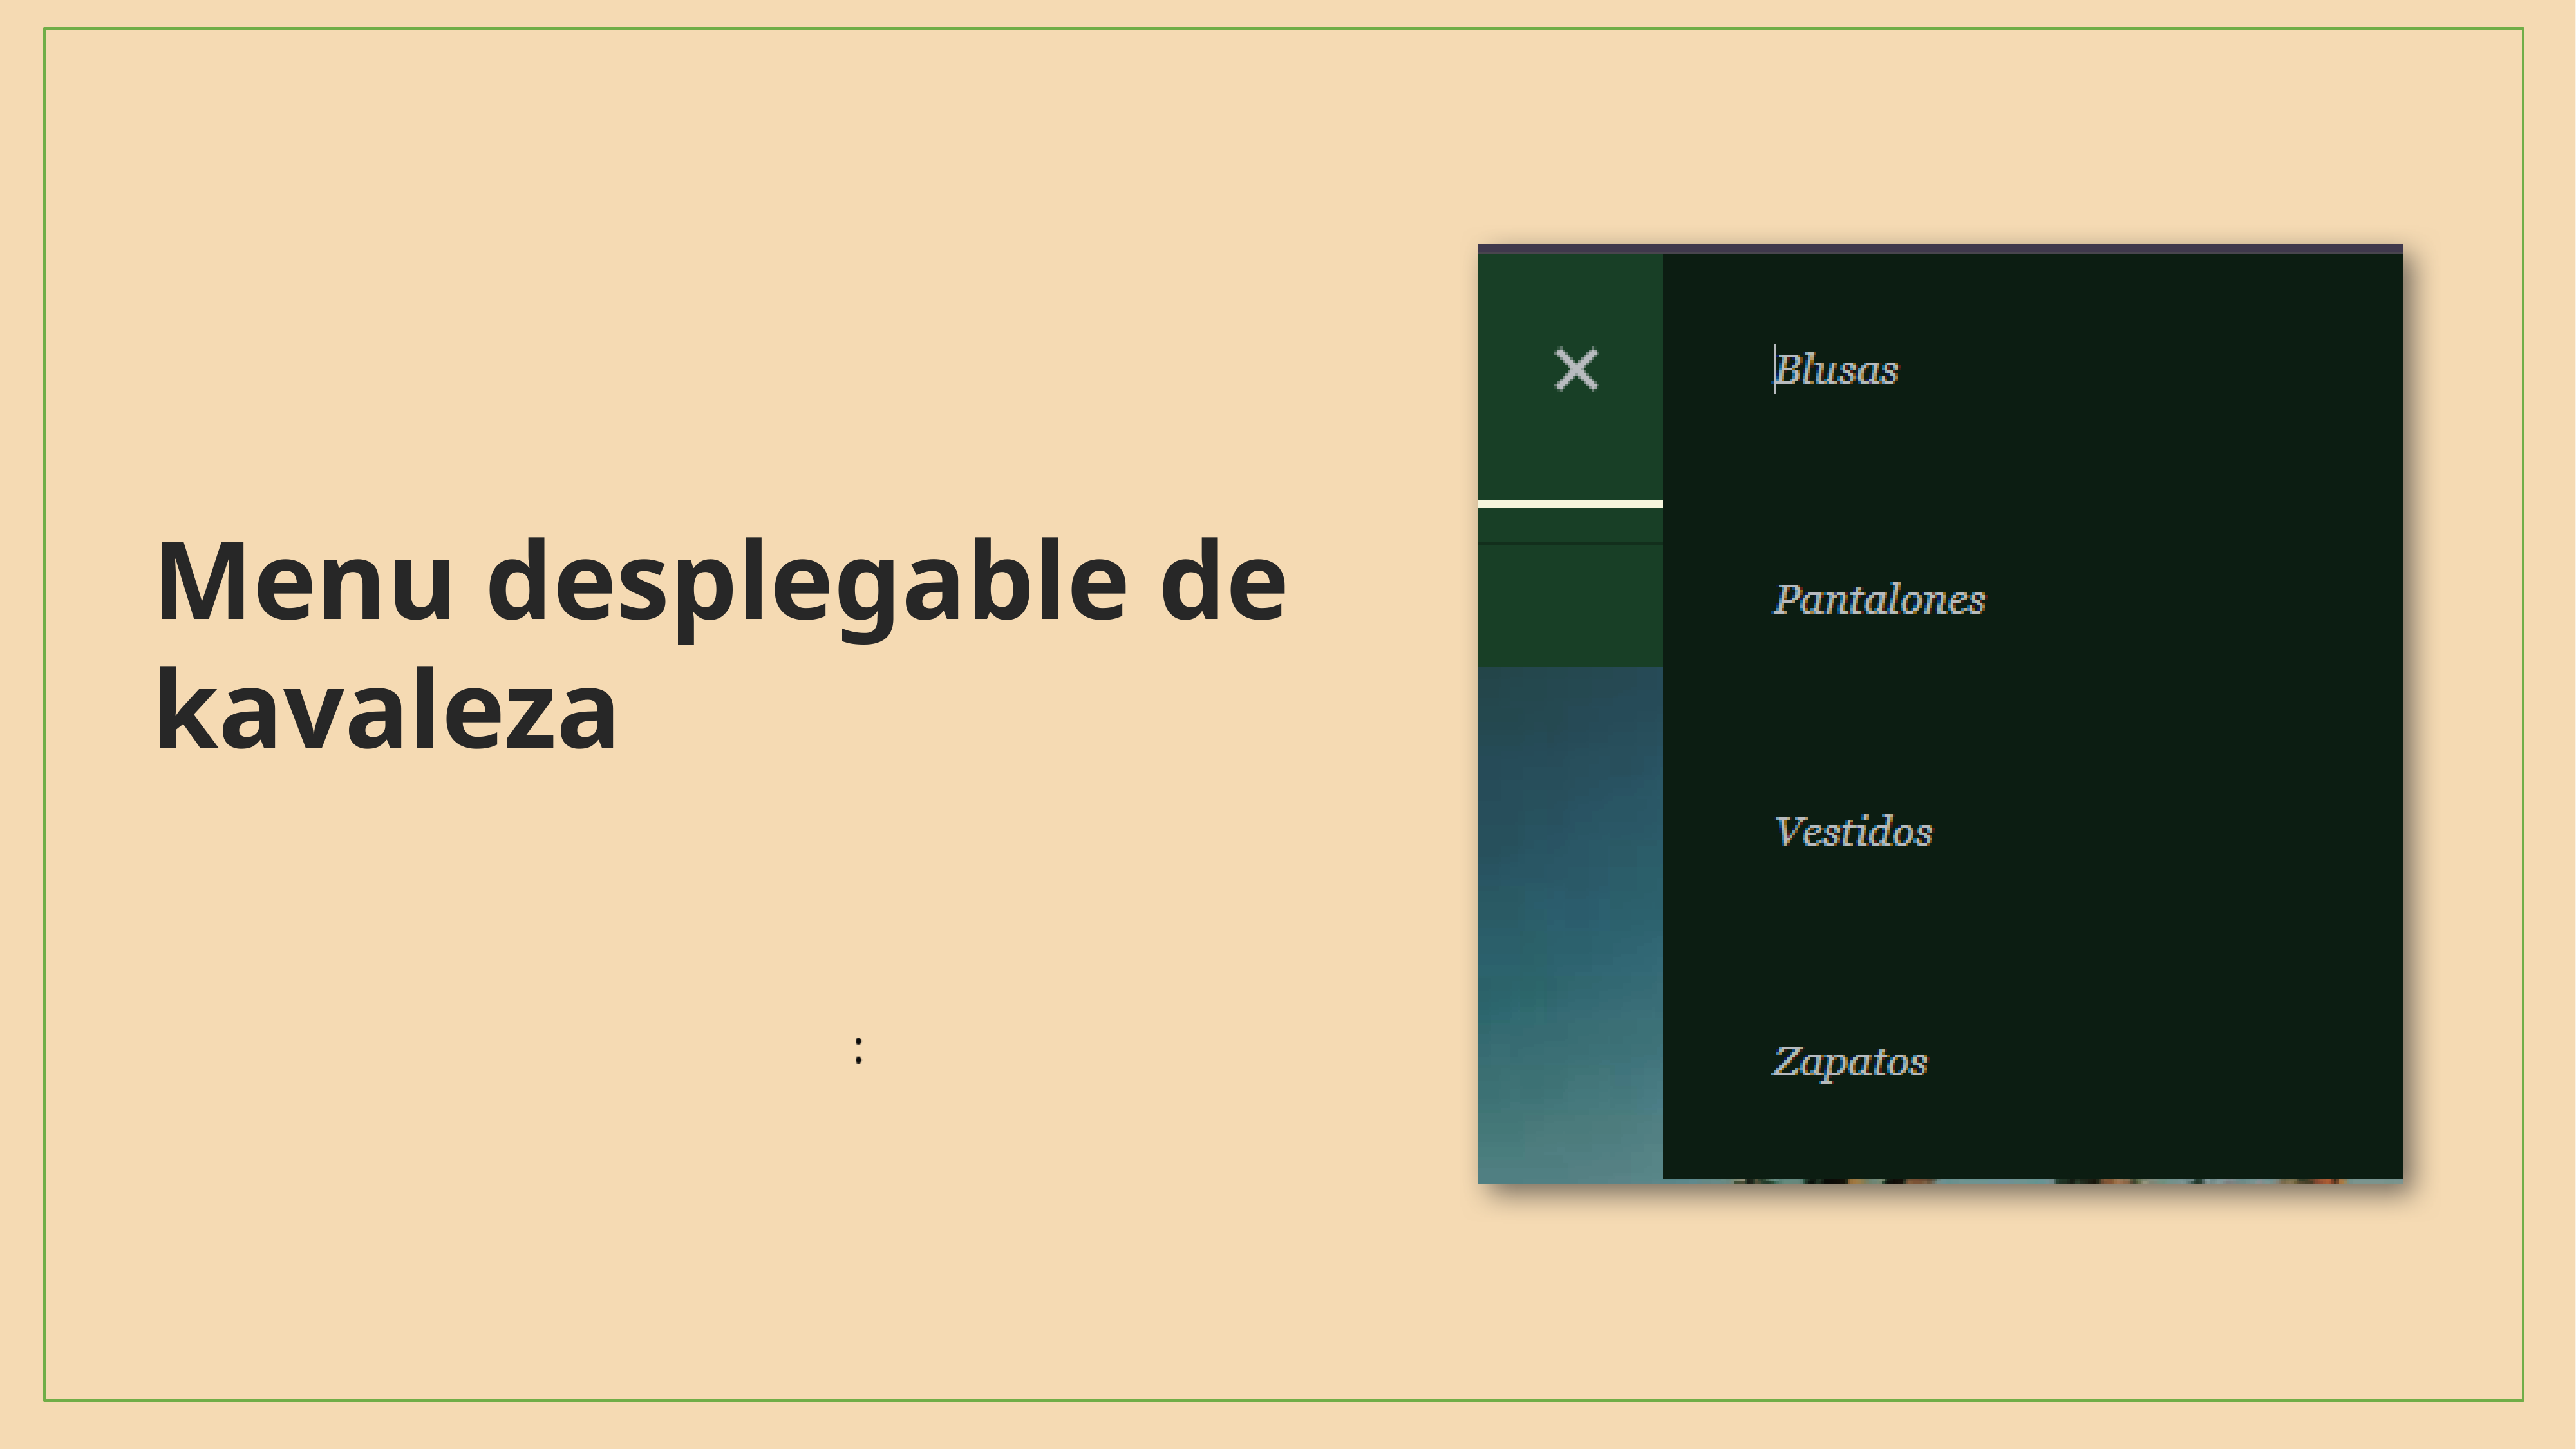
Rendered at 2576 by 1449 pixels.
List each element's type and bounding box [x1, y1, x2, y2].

text_box [2468, 1110, 2576, 1449]
picture [856, 1038, 863, 1065]
picture [1478, 244, 2403, 1185]
picture [811, 515, 919, 623]
text_box [43, 27, 2524, 1402]
